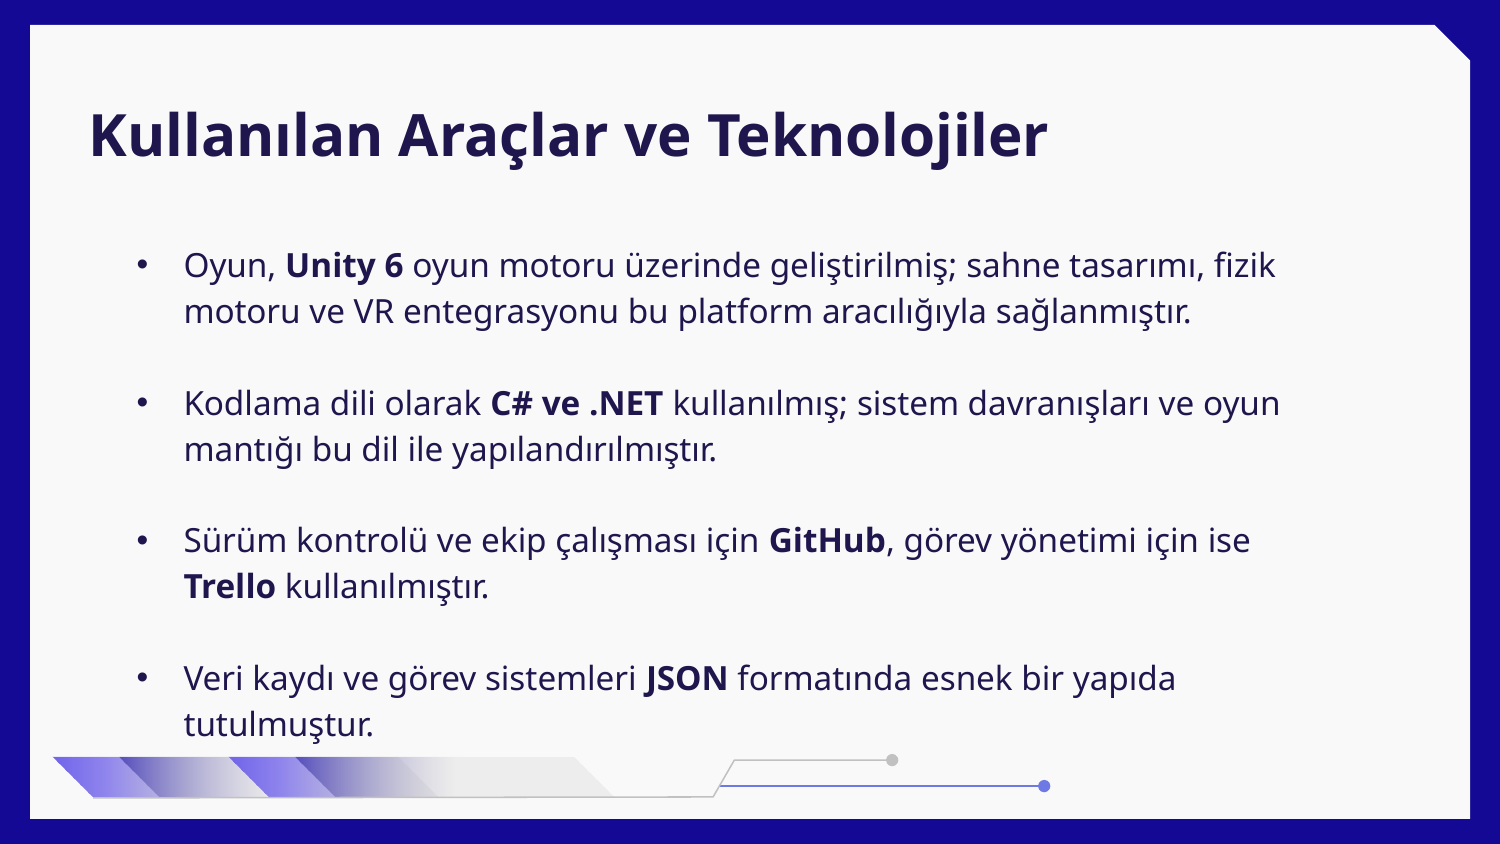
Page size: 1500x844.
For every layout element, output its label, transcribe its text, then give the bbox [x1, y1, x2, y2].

title Kullanılan Araçlar ve Teknolojiler [73, 72, 1382, 180]
picture [45, 755, 627, 824]
subtitle Oyun, Unity 6 oyun motoru üzerinde geliştirilmiş; sahne tasarımı, fizik motoru ve VR entegrasyonu bu platform aracılığıyla sağlanmıştır. Kodlama dili olarak C# ve .NET kullanılmış; sistem davranışları ve oyun mantığı bu dil ile yapılandırılmıştır. Sürüm kontrolü ve ekip çalışması için GitHub, görev yönetimi için ise Trello kullanılmıştır. Veri kaydı ve görev sistemleri JSON formatında esnek bir yapıda tutulmuştur. [121, 223, 1322, 707]
